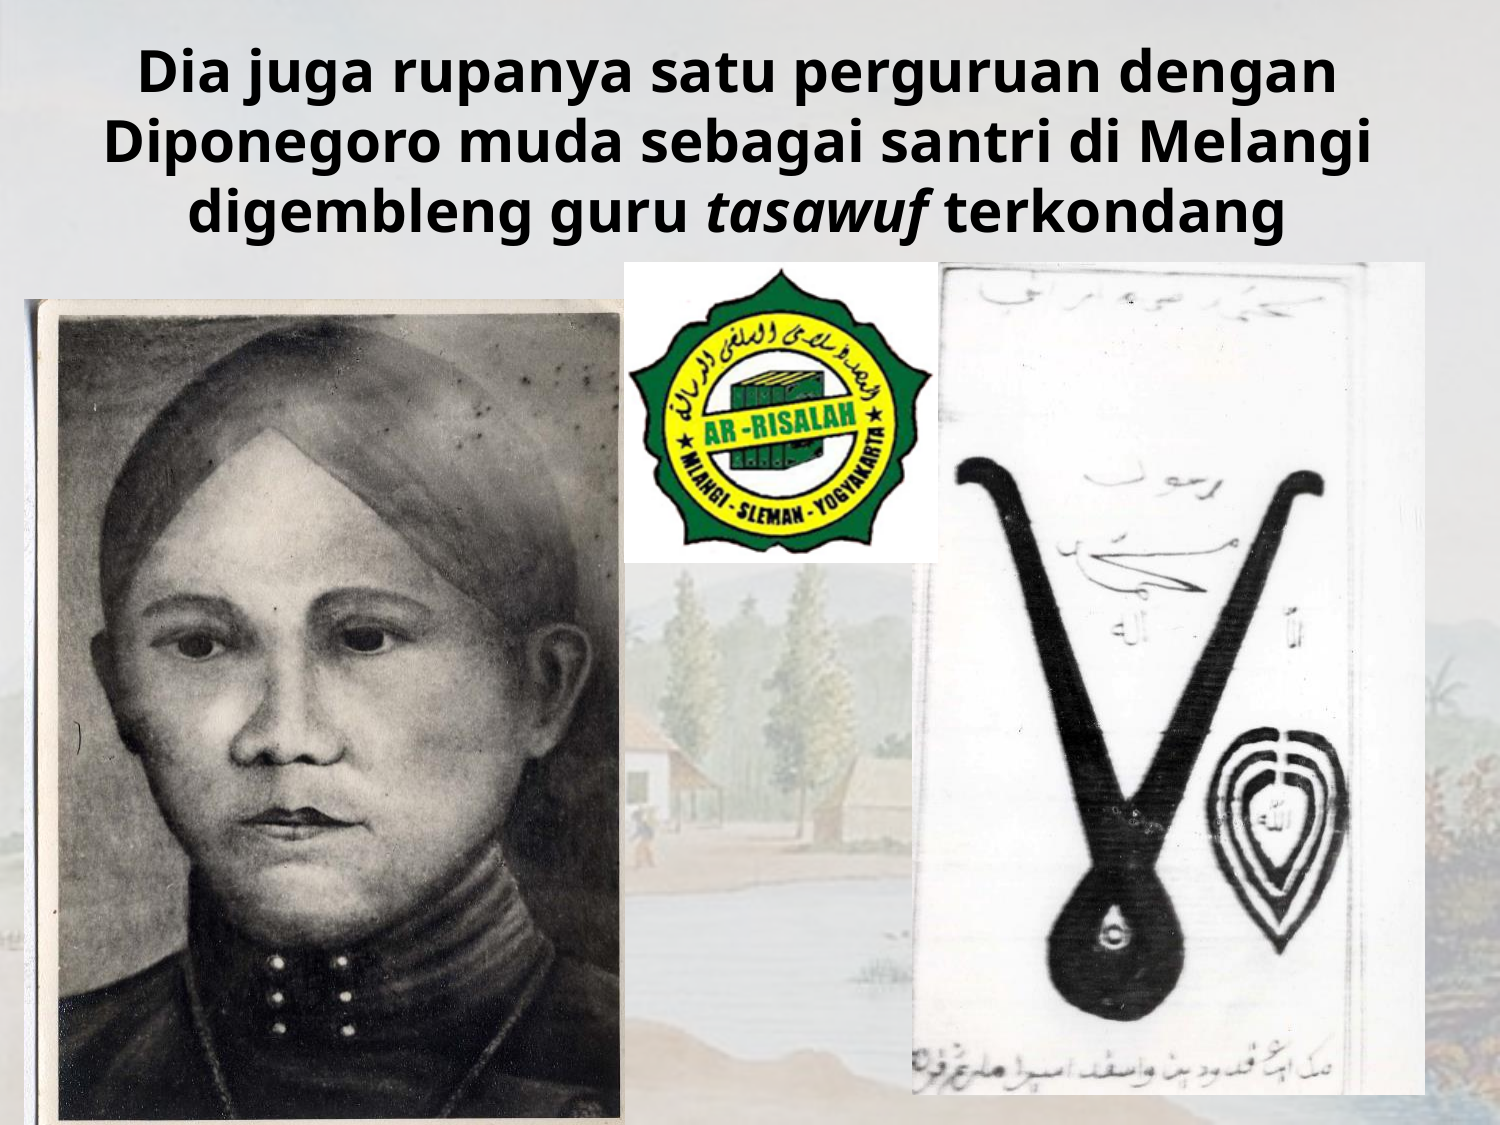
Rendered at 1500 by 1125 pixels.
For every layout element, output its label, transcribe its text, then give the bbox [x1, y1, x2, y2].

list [24, 299, 626, 1125]
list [912, 262, 1426, 1095]
picture [624, 262, 938, 563]
title Dia juga rupanya satu perguruan dengan Diponegoro muda sebagai santri di Melangi digembleng guru tasawuf terkondang [24, 44, 1451, 233]
